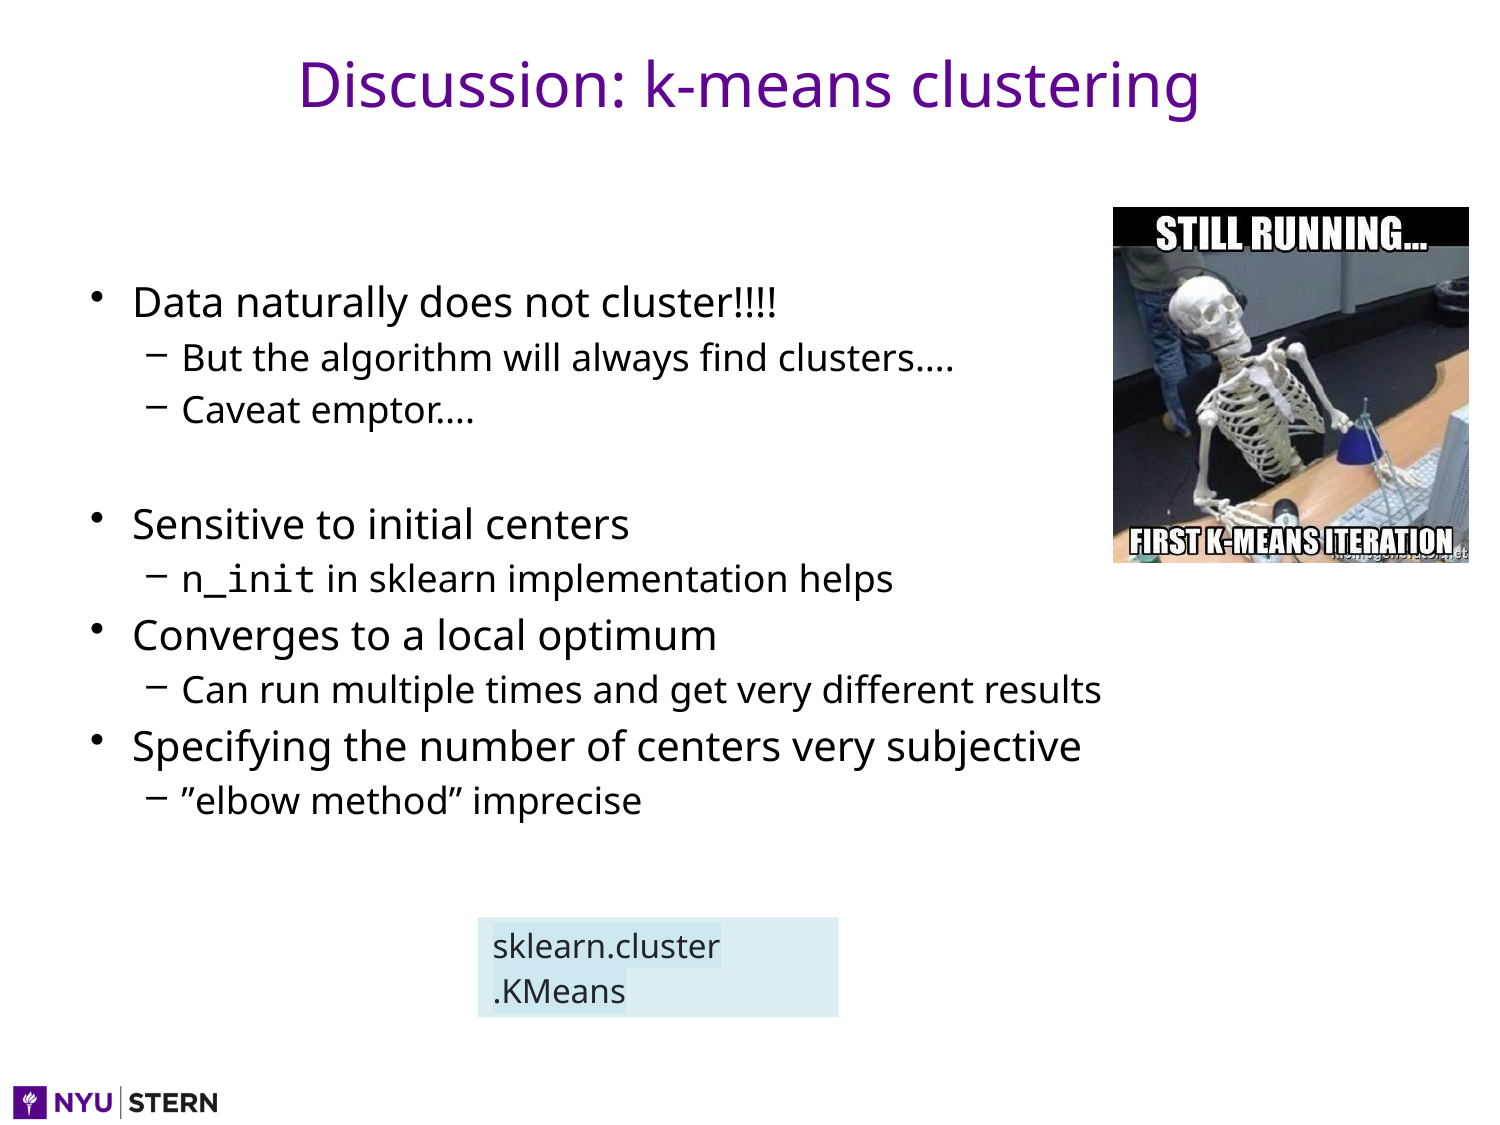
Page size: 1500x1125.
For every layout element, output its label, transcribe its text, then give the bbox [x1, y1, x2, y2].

list Data naturally does not cluster!!!! But the algorithm will always find clusters…. Caveat emptor…. Sensitive to initial centers n_init in sklearn implementation helps Converges to a local optimum Can run multiple times and get very different results Specifying the number of centers very subjective ”elbow method” imprecise [75, 152, 1409, 851]
title Discussion: k-means clustering [75, 22, 1425, 142]
picture [0, 1038, 230, 1125]
picture [1112, 206, 1469, 563]
text_box sklearn.cluster.KMeans [477, 917, 839, 1018]
